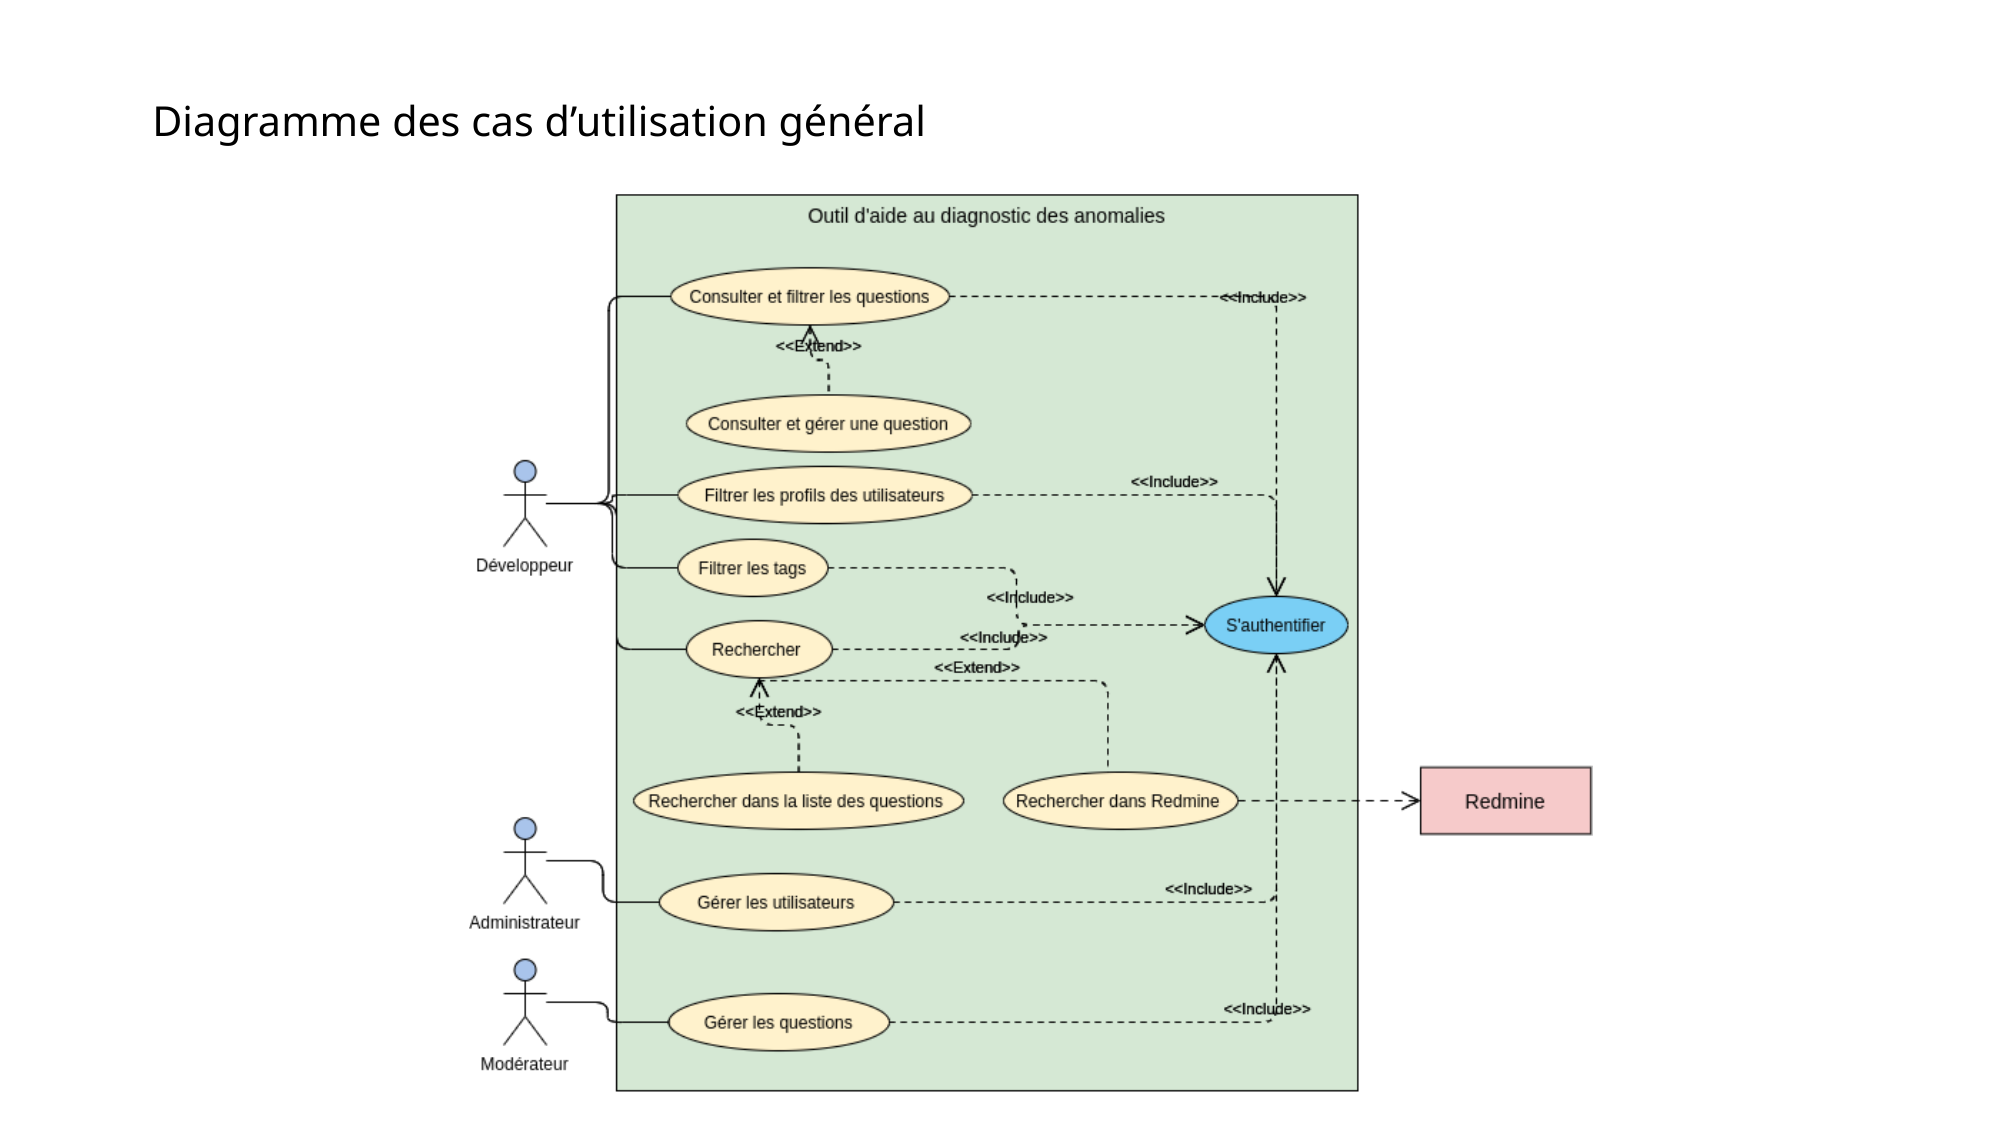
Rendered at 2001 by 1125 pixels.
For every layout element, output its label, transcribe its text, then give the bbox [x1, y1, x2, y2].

picture [469, 183, 1593, 1106]
title Diagramme des cas d’utilisation général [137, 93, 1655, 154]
